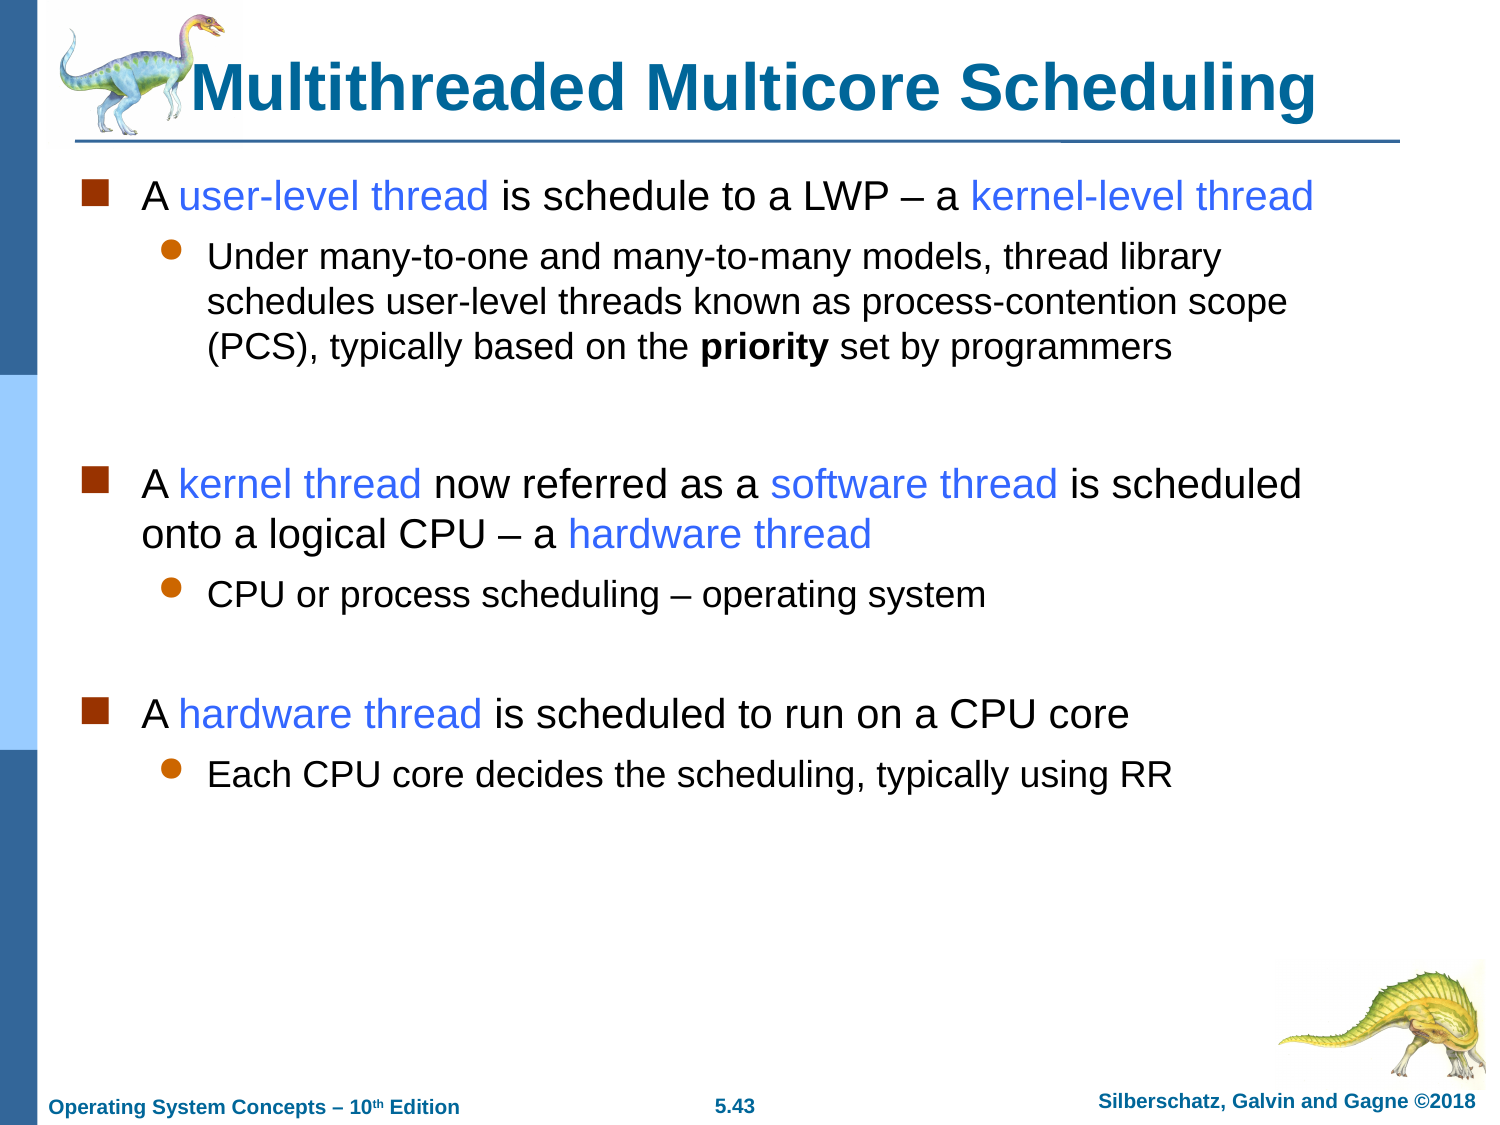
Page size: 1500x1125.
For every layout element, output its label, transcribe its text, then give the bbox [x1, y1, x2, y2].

title Multithreaded Multicore Scheduling [121, 46, 1389, 132]
list A user-level thread is schedule to a LWP – a kernel-level thread Under many-to-one and many-to-many models, thread library schedules user-level threads known as process-contention scope (PCS), typically based on the priority set by programmers A kernel thread now referred as a software thread is scheduled onto a logical CPU – a hardware thread CPU or process scheduling – operating system A hardware thread is scheduled to run on a CPU core Each CPU core decides the scheduling, typically using RR [69, 161, 1389, 1055]
picture [1275, 959, 1486, 1090]
picture [46, 0, 243, 149]
